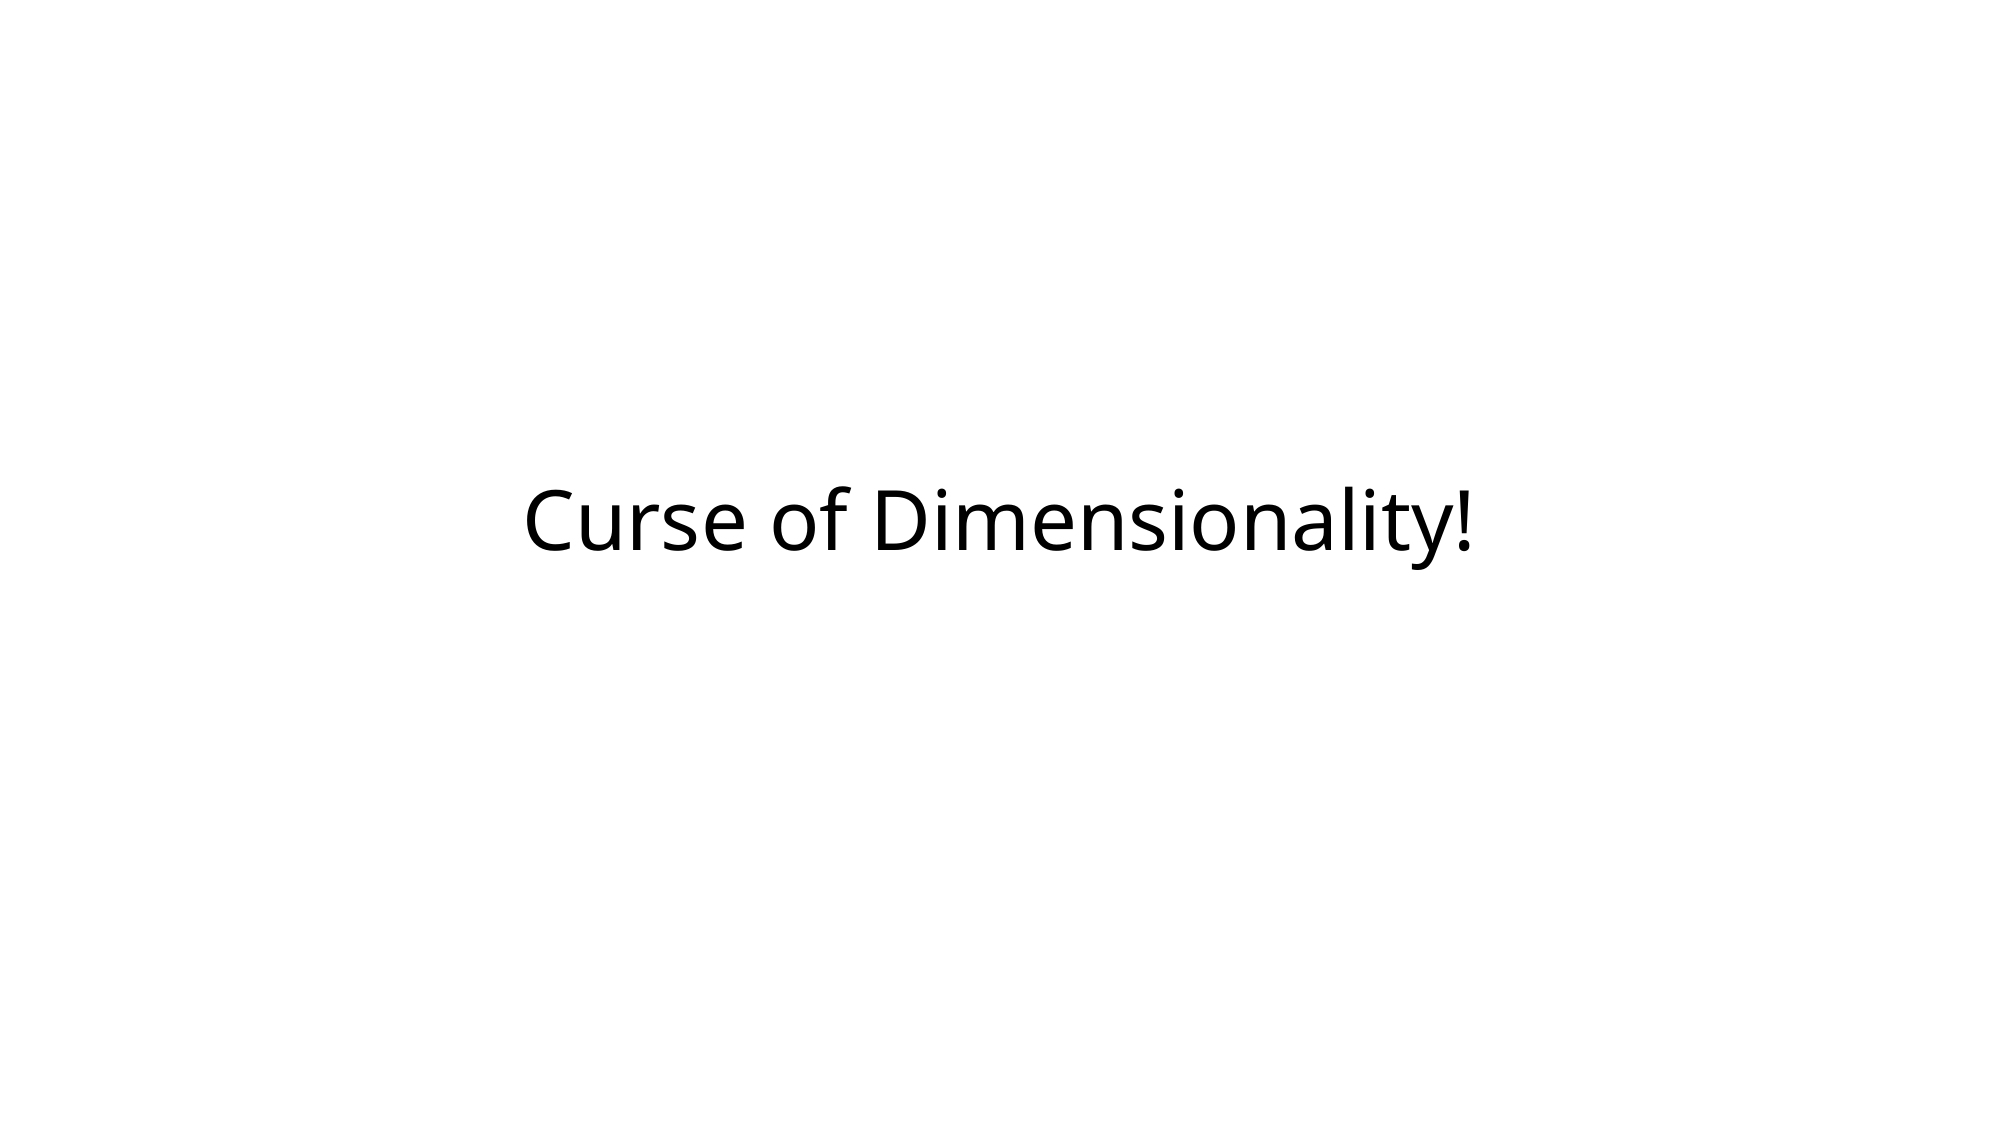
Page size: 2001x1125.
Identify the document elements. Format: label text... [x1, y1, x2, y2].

title Curse of Dimensionality! [249, 184, 1750, 576]
